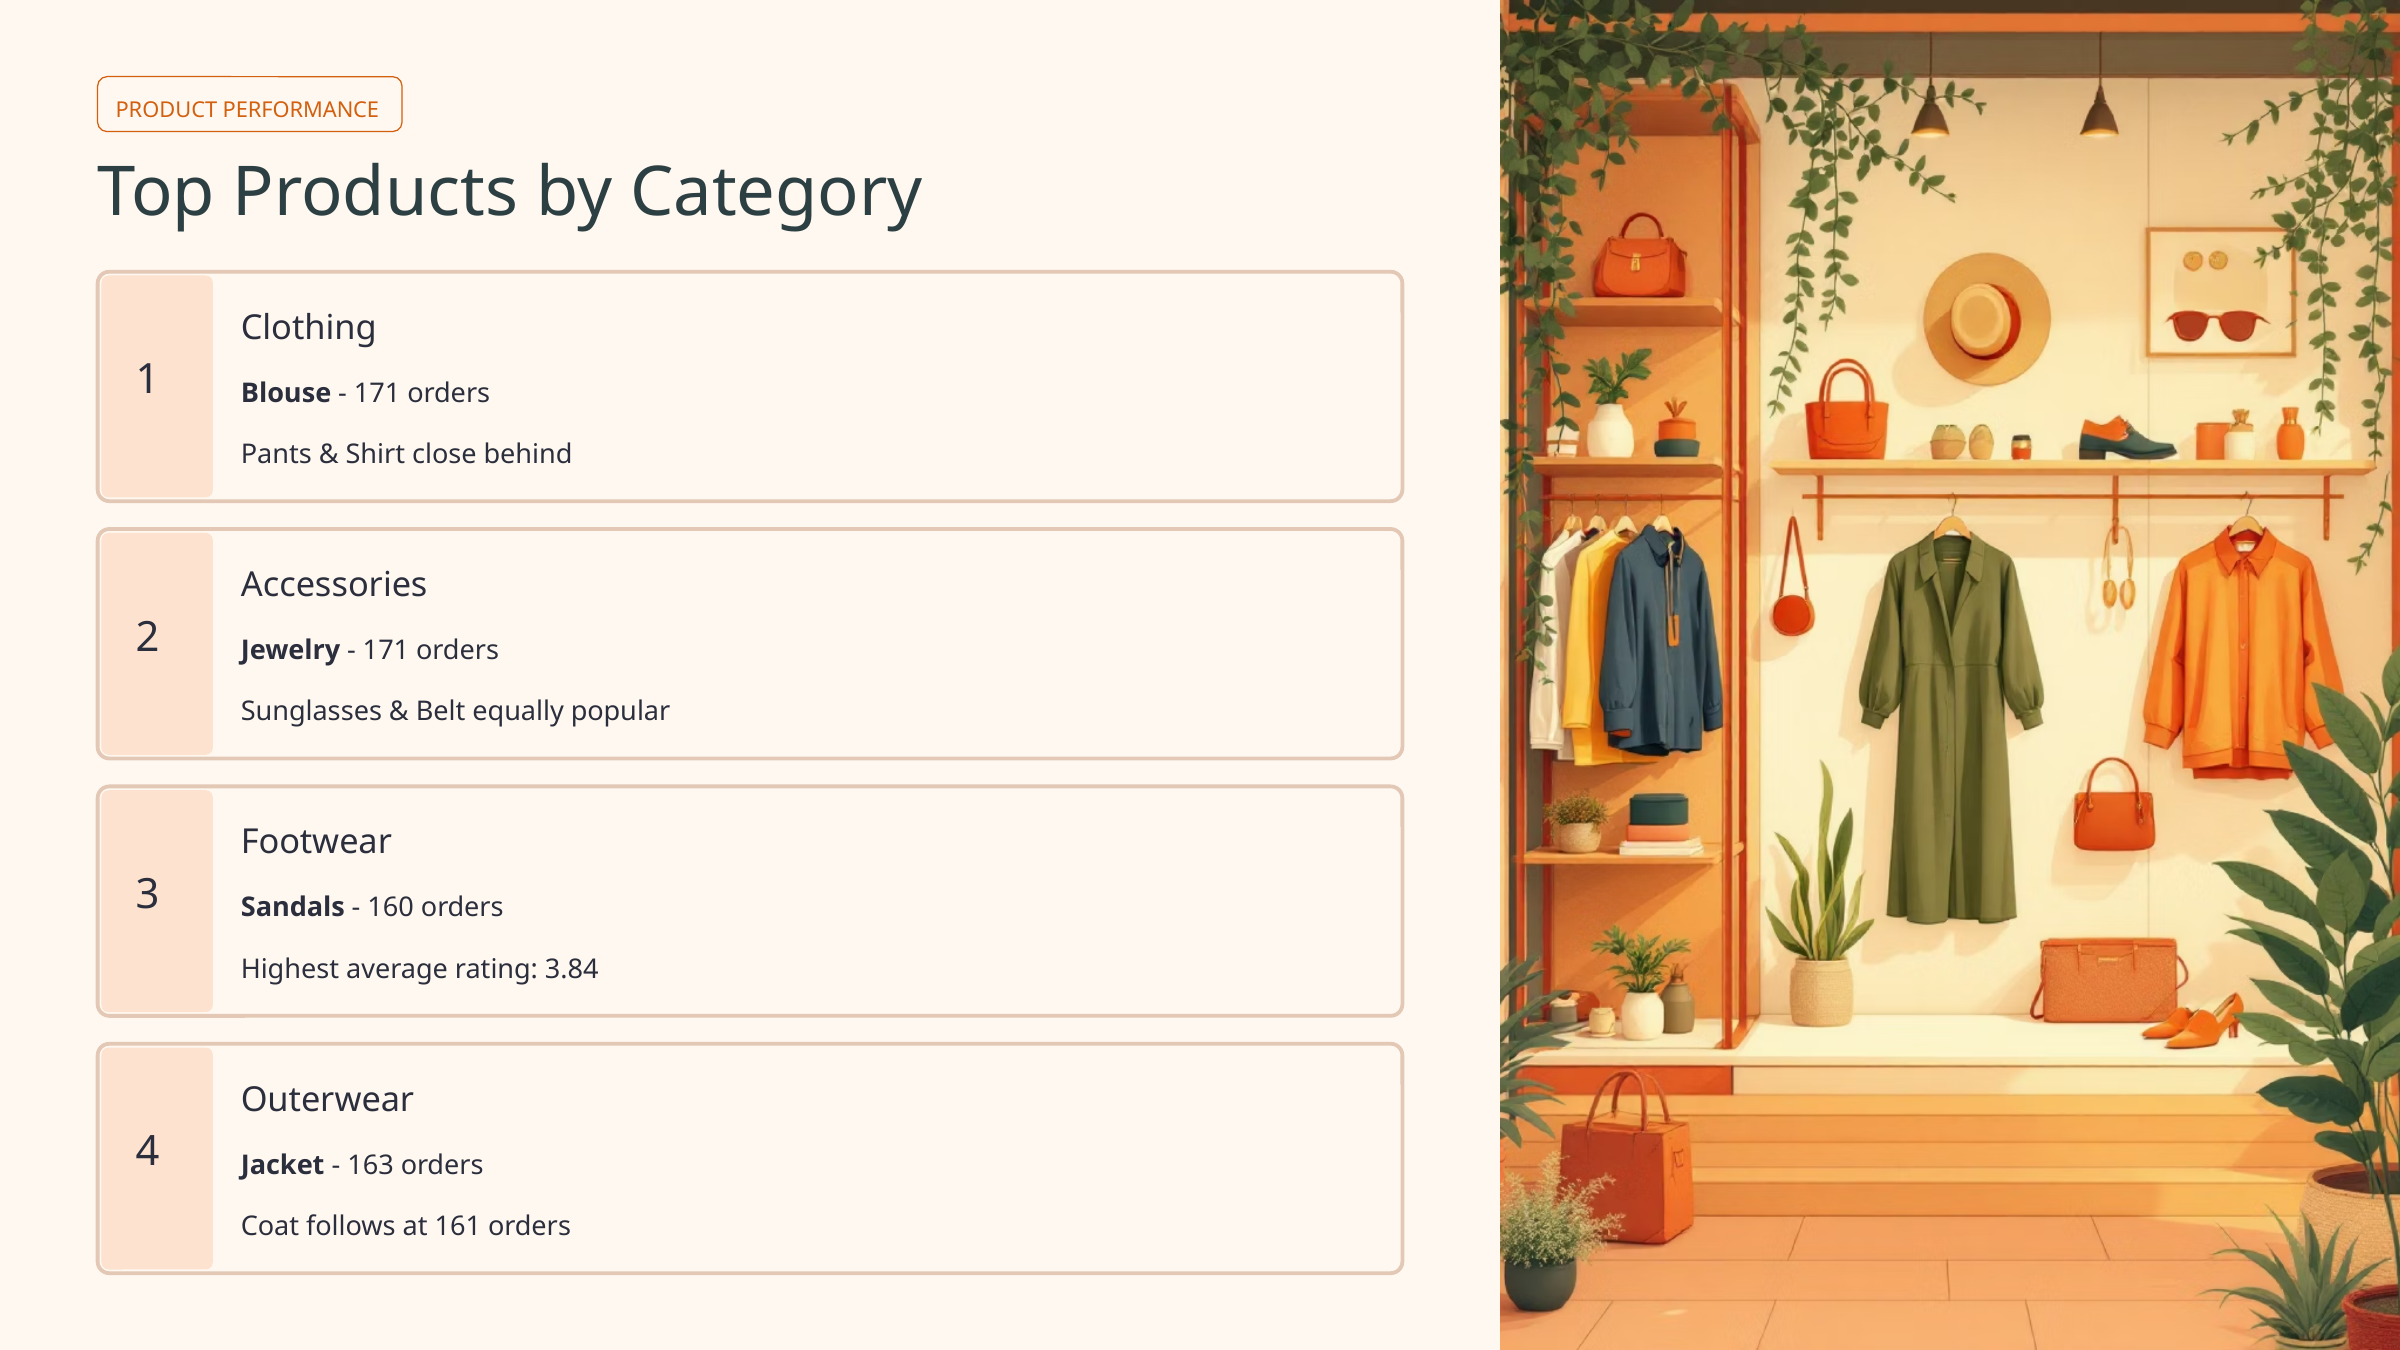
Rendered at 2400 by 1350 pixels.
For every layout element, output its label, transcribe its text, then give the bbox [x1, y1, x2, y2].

text_box 4 [135, 1132, 178, 1185]
text_box Sandals - 160 orders [240, 878, 1371, 923]
text_box [101, 275, 213, 498]
text_box Pants & Shirt close behind [240, 425, 1371, 470]
text_box [101, 790, 213, 1013]
text_box [101, 1047, 213, 1270]
text_box [97, 529, 1403, 759]
text_box Sunglasses & Belt equally popular [240, 682, 1371, 727]
picture [1499, 0, 2400, 1350]
text_box 3 [135, 875, 178, 928]
text_box [97, 786, 1403, 1016]
text_box Jacket - 163 orders [240, 1135, 1371, 1181]
text_box Blouse - 171 orders [240, 363, 1371, 409]
text_box [101, 532, 213, 755]
text_box Outerwear [240, 1075, 590, 1119]
text_box [97, 271, 1403, 502]
text_box PRODUCT PERFORMANCE [115, 86, 385, 122]
text_box Coat follows at 161 orders [240, 1197, 1371, 1242]
text_box 1 [135, 360, 178, 413]
text_box [97, 76, 403, 132]
text_box Clothing [240, 303, 590, 347]
text_box Footwear [240, 818, 590, 862]
text_box Jewelry - 171 orders [240, 621, 1371, 666]
text_box Accessories [240, 560, 590, 605]
text_box Highest average rating: 3.84 [240, 939, 1371, 985]
text_box Top Products by Category [97, 142, 919, 230]
text_box 2 [135, 617, 178, 670]
text_box [97, 1043, 1403, 1274]
